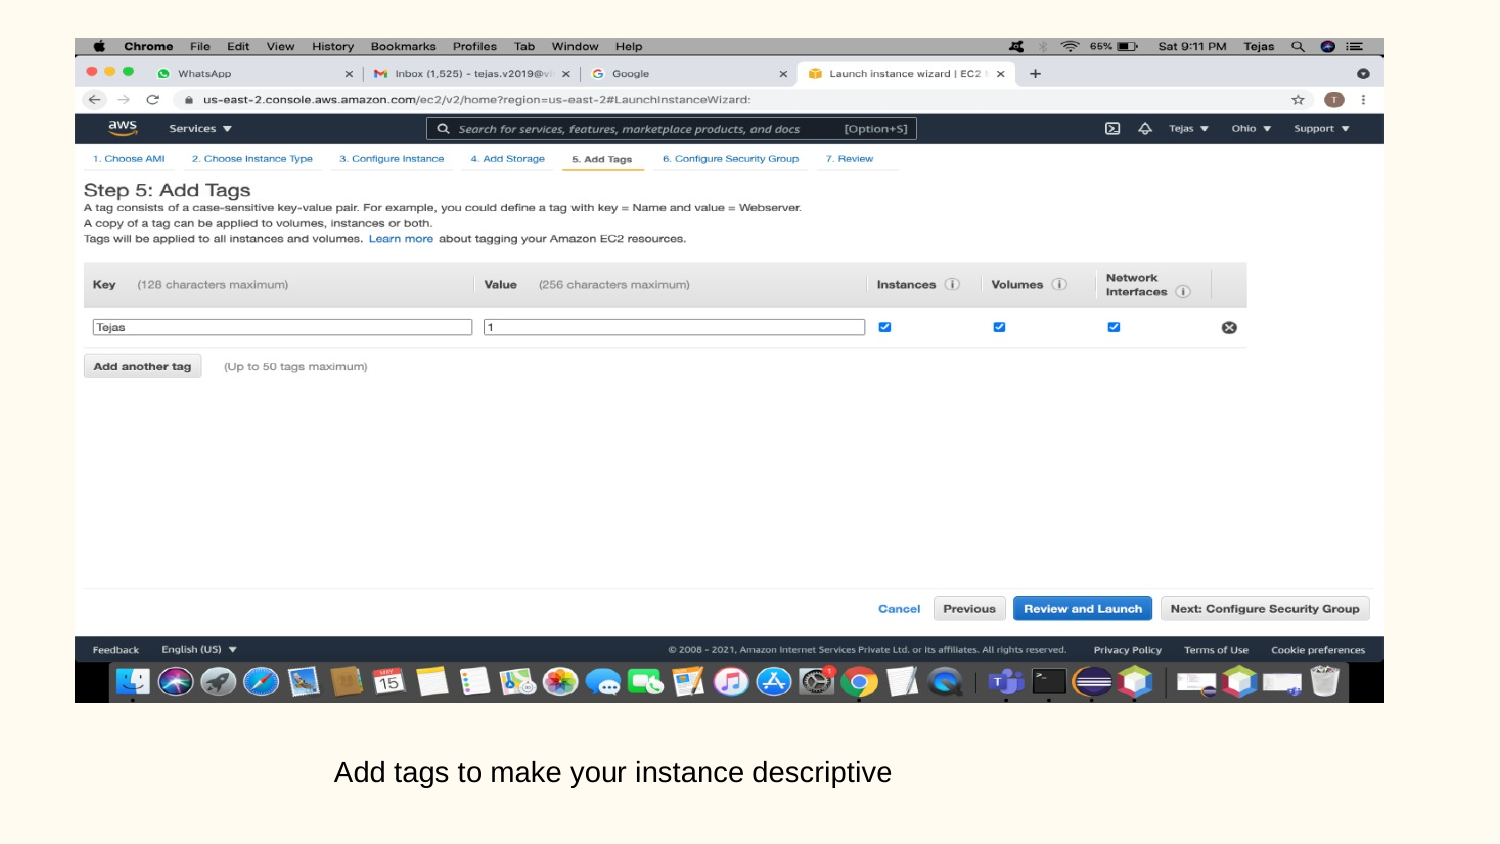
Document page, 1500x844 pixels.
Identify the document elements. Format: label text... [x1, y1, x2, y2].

text_box Add tags to make your instance descriptive [319, 745, 1070, 796]
picture [74, 38, 1384, 703]
